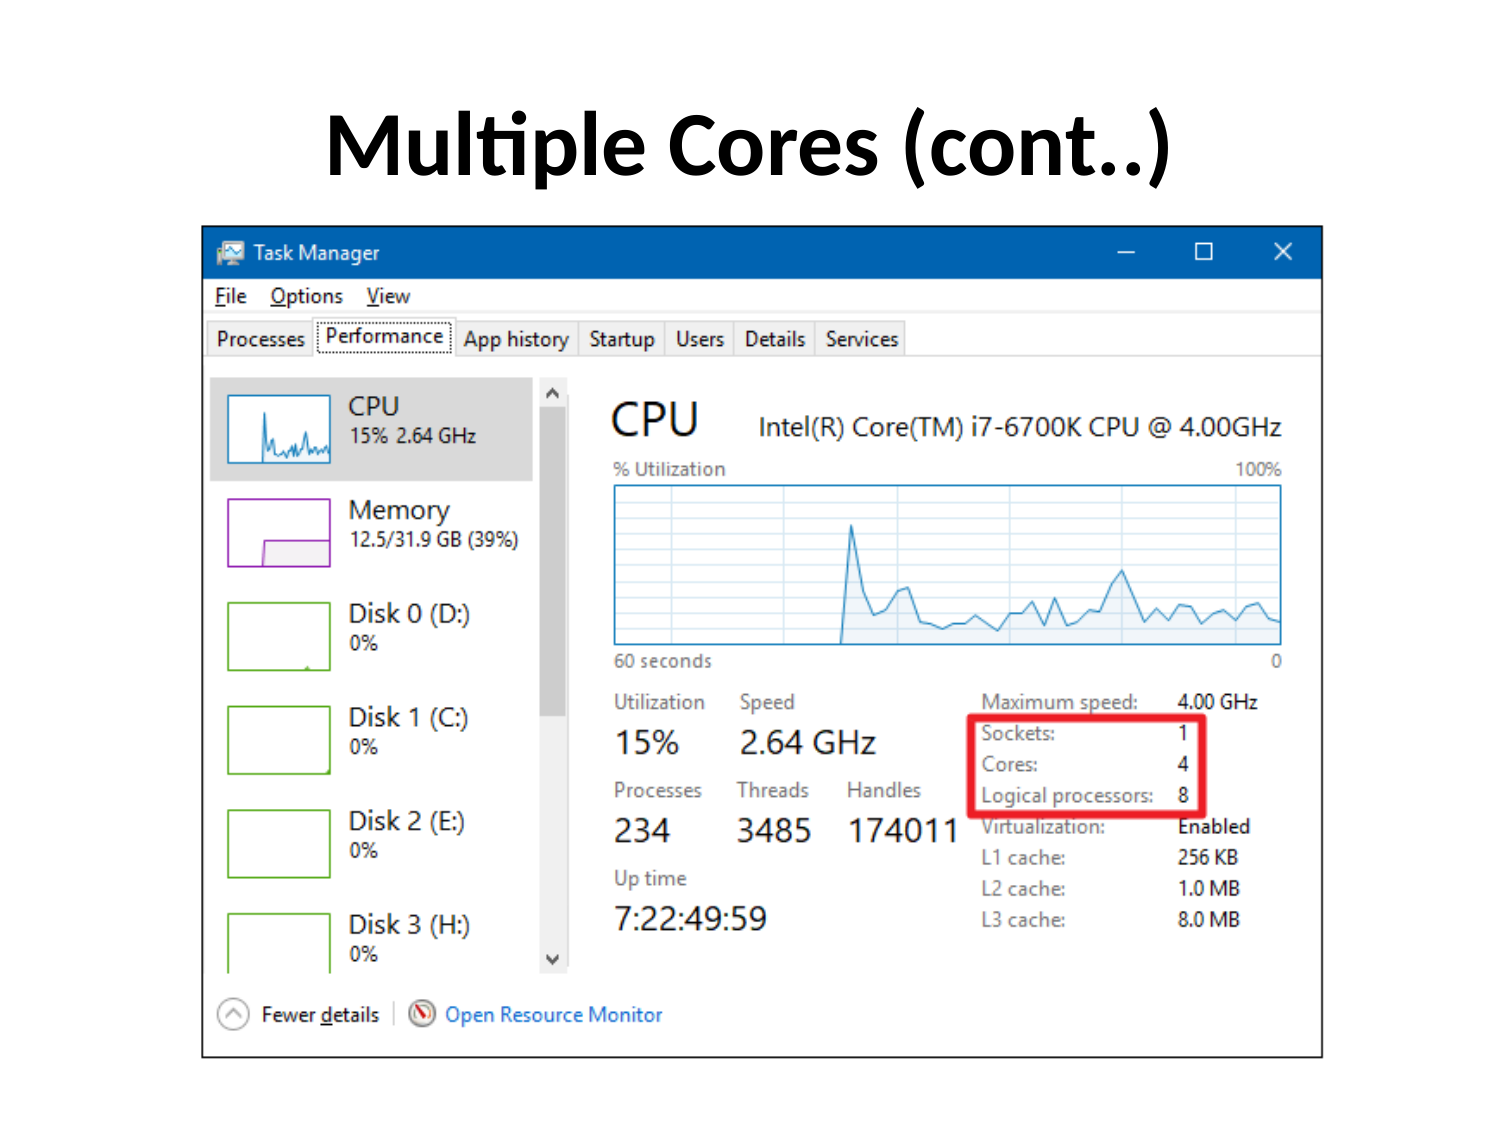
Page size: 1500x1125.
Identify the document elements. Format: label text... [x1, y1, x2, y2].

title Multiple Cores (cont..) [75, 45, 1425, 233]
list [199, 224, 1326, 1062]
